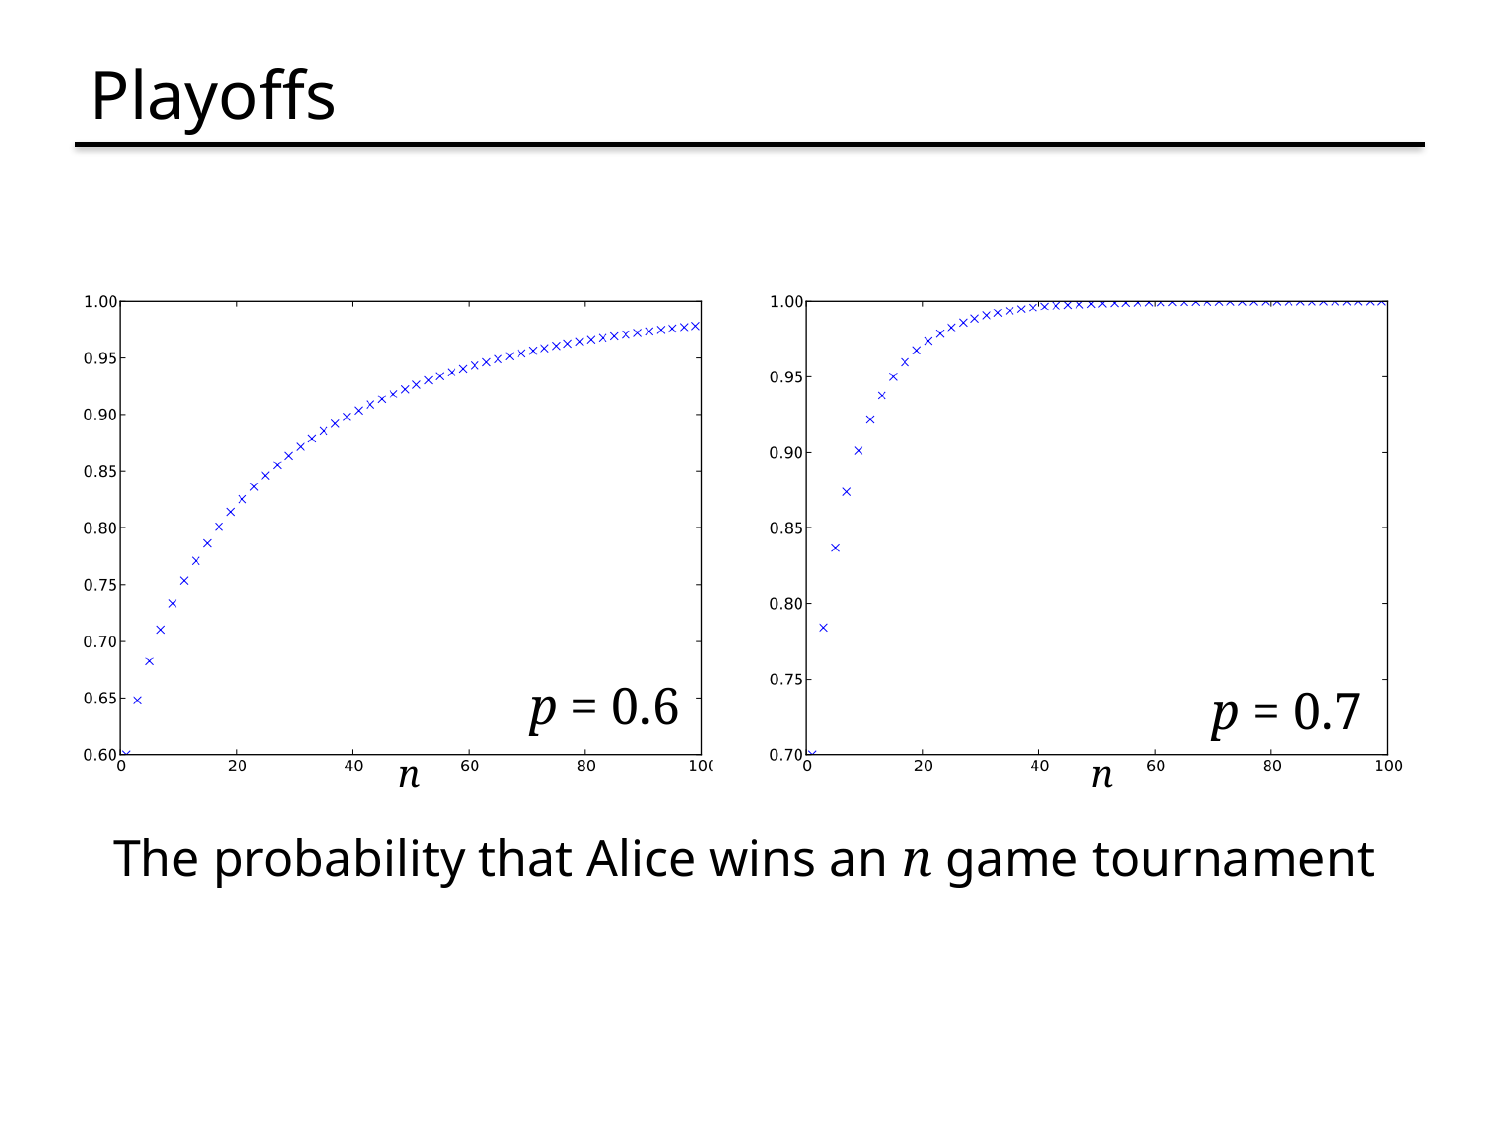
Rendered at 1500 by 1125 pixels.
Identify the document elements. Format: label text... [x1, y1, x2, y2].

picture [26, 243, 1461, 810]
text_box The probability that Alice wins an n game tournament [98, 819, 1390, 894]
title Playoffs [75, 45, 1425, 145]
